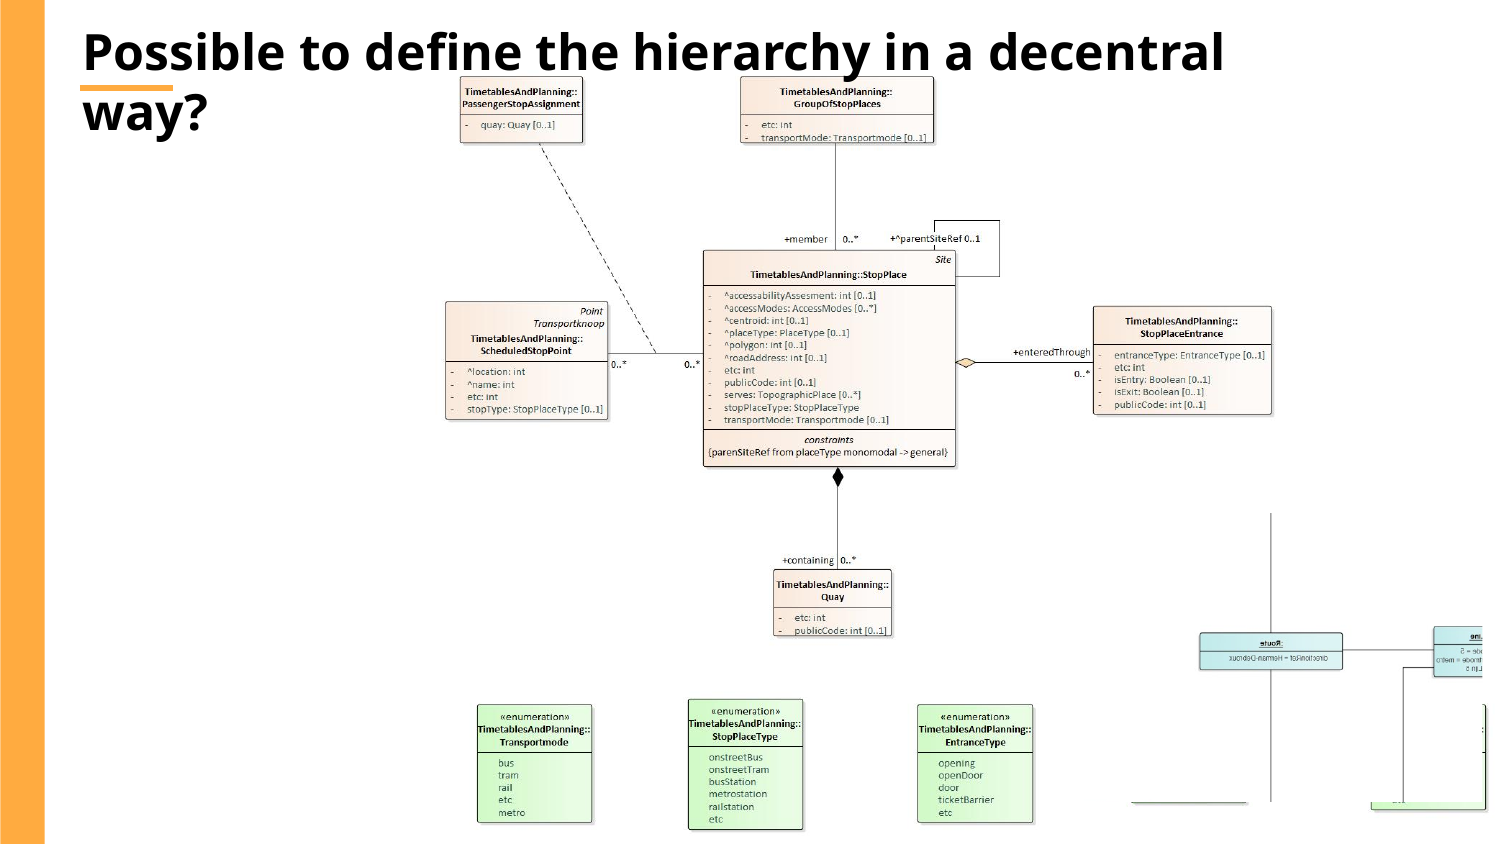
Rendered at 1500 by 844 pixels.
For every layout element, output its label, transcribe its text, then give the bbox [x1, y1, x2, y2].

text_box Possible to define the hierarchy in a decentral way? [67, 5, 1323, 78]
text_box [0, 0, 45, 844]
picture [432, 70, 1500, 844]
